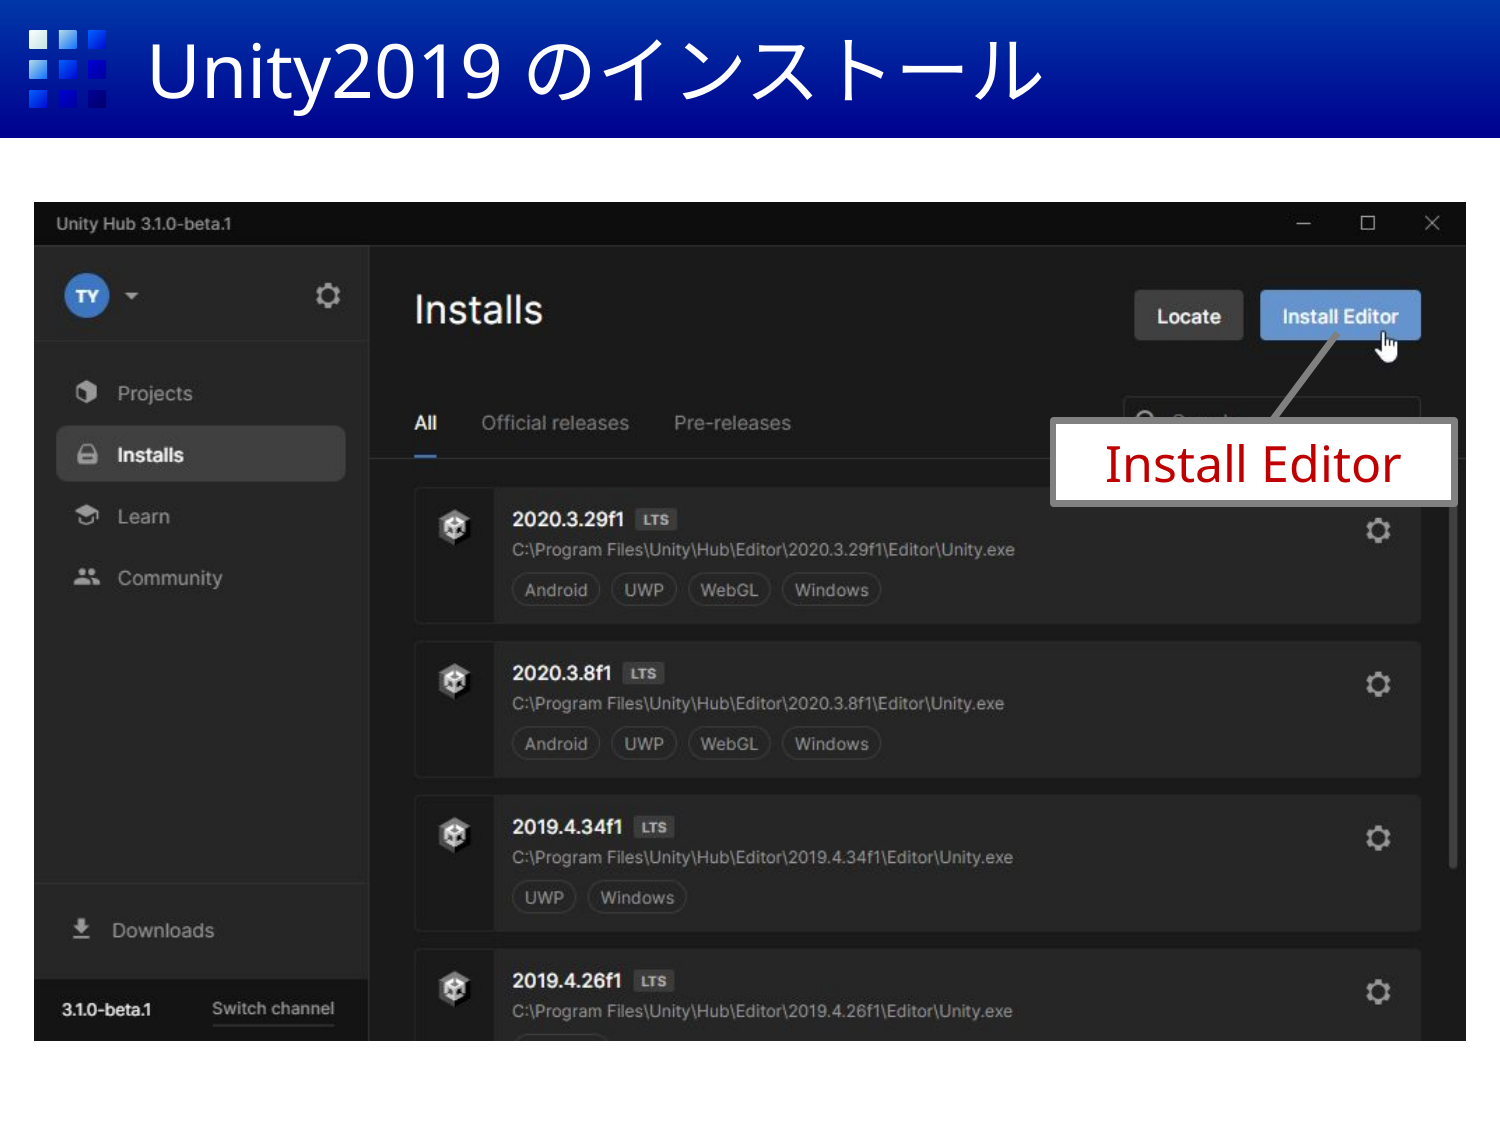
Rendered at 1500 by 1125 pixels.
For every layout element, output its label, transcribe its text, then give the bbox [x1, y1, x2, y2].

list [34, 201, 1466, 1042]
title Unity2019のインストール [131, 21, 1455, 116]
